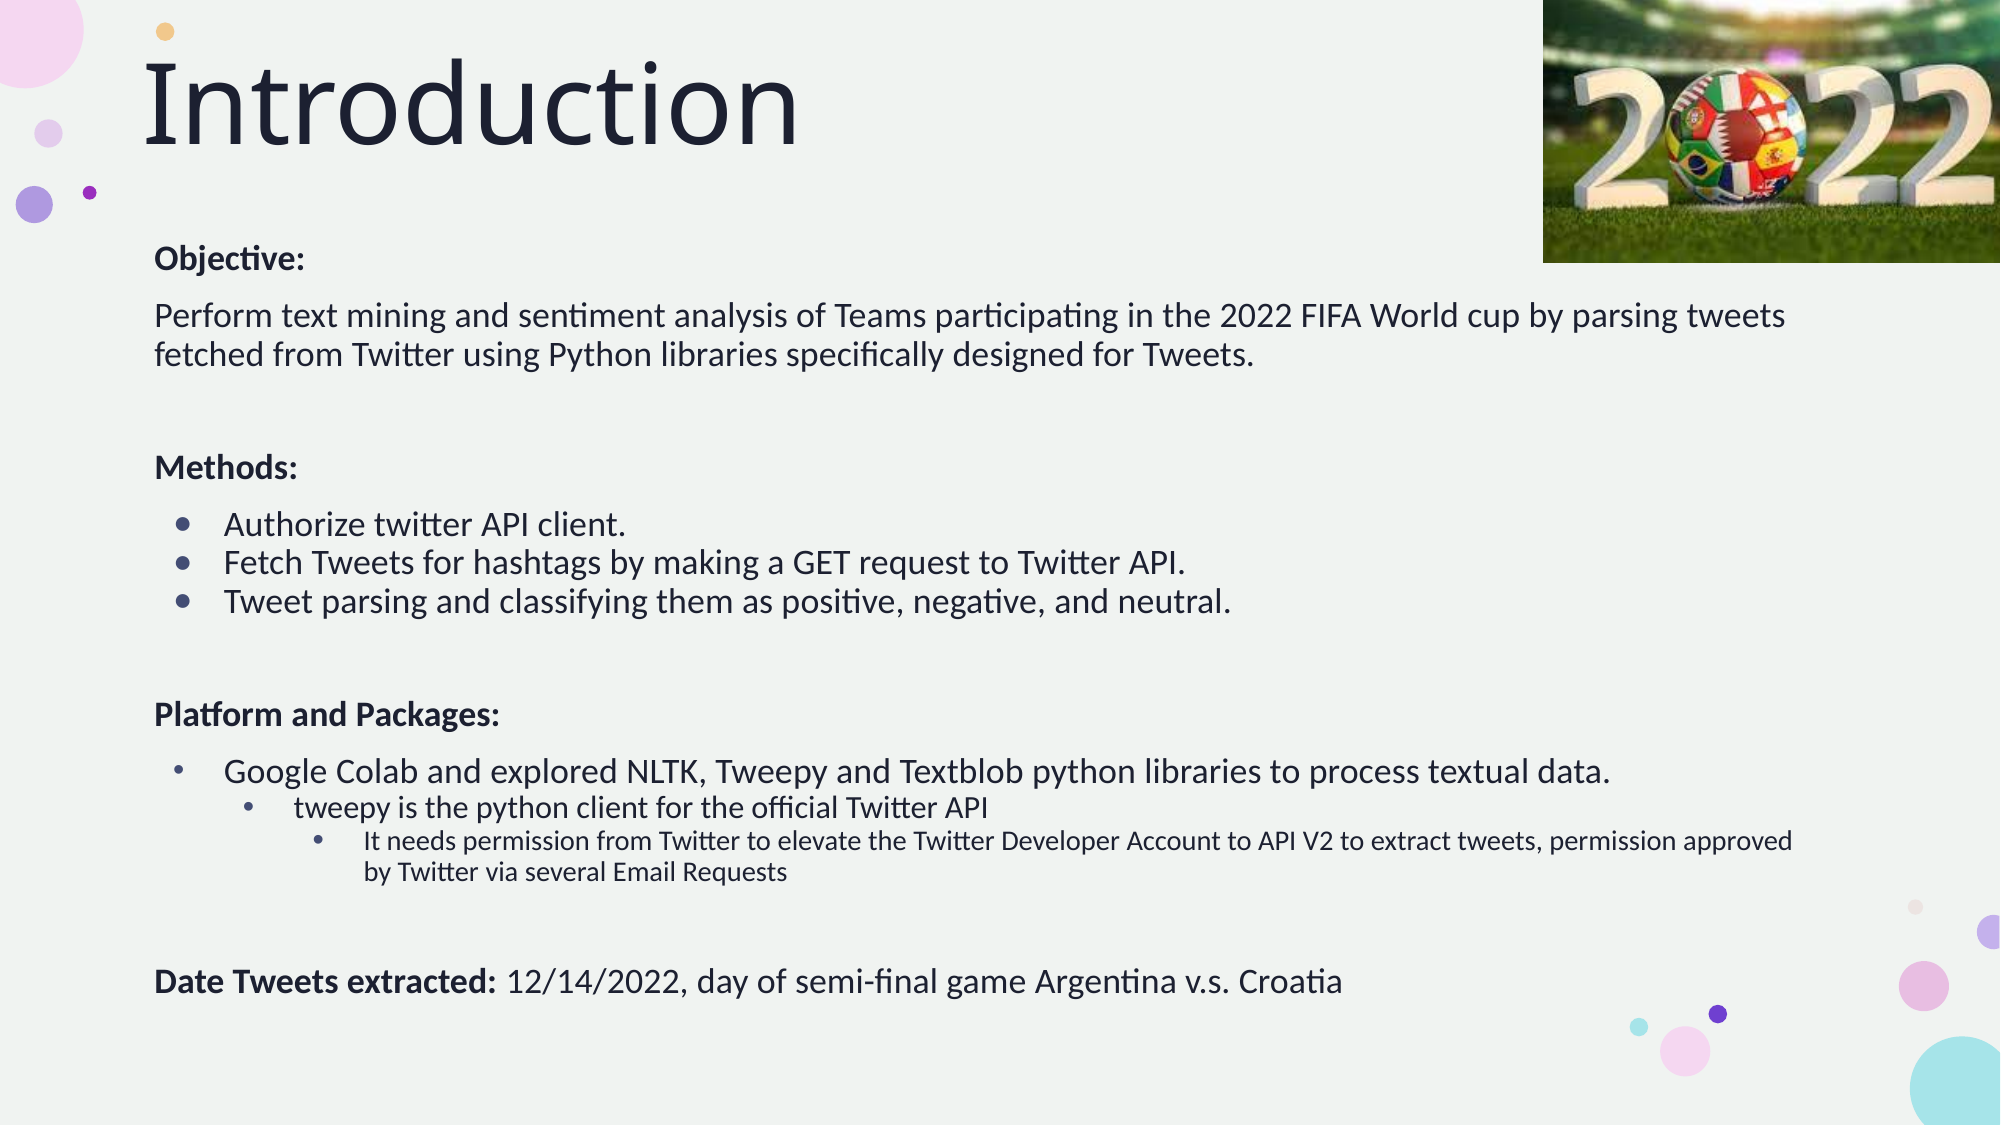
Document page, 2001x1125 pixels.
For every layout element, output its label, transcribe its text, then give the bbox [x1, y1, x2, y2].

list Objective: Perform text mining and sentiment analysis of Teams participating in the 2022 FIFA World cup by parsing tweets fetched from Twitter using Python libraries specifically designed for Tweets. Methods: Authorize twitter API client. Fetch Tweets for hashtags by making a GET request to Twitter API. Tweet parsing and classifying them as positive, negative, and neutral. Platform and Packages: Google Colab and explored NLTK, Tweepy and Textblob python libraries to process textual data. tweepy is the python client for the official Twitter API It needs permission from Twitter to elevate the Twitter Developer Account to API V2 to extract tweets, permission approved by Twitter via several Email Requests Date Tweets extracted: 12/14/2022, day of semi-final game Argentina v.s. Croatia [139, 232, 1842, 1014]
picture [1543, 0, 2000, 263]
title Introduction [127, 35, 1538, 181]
